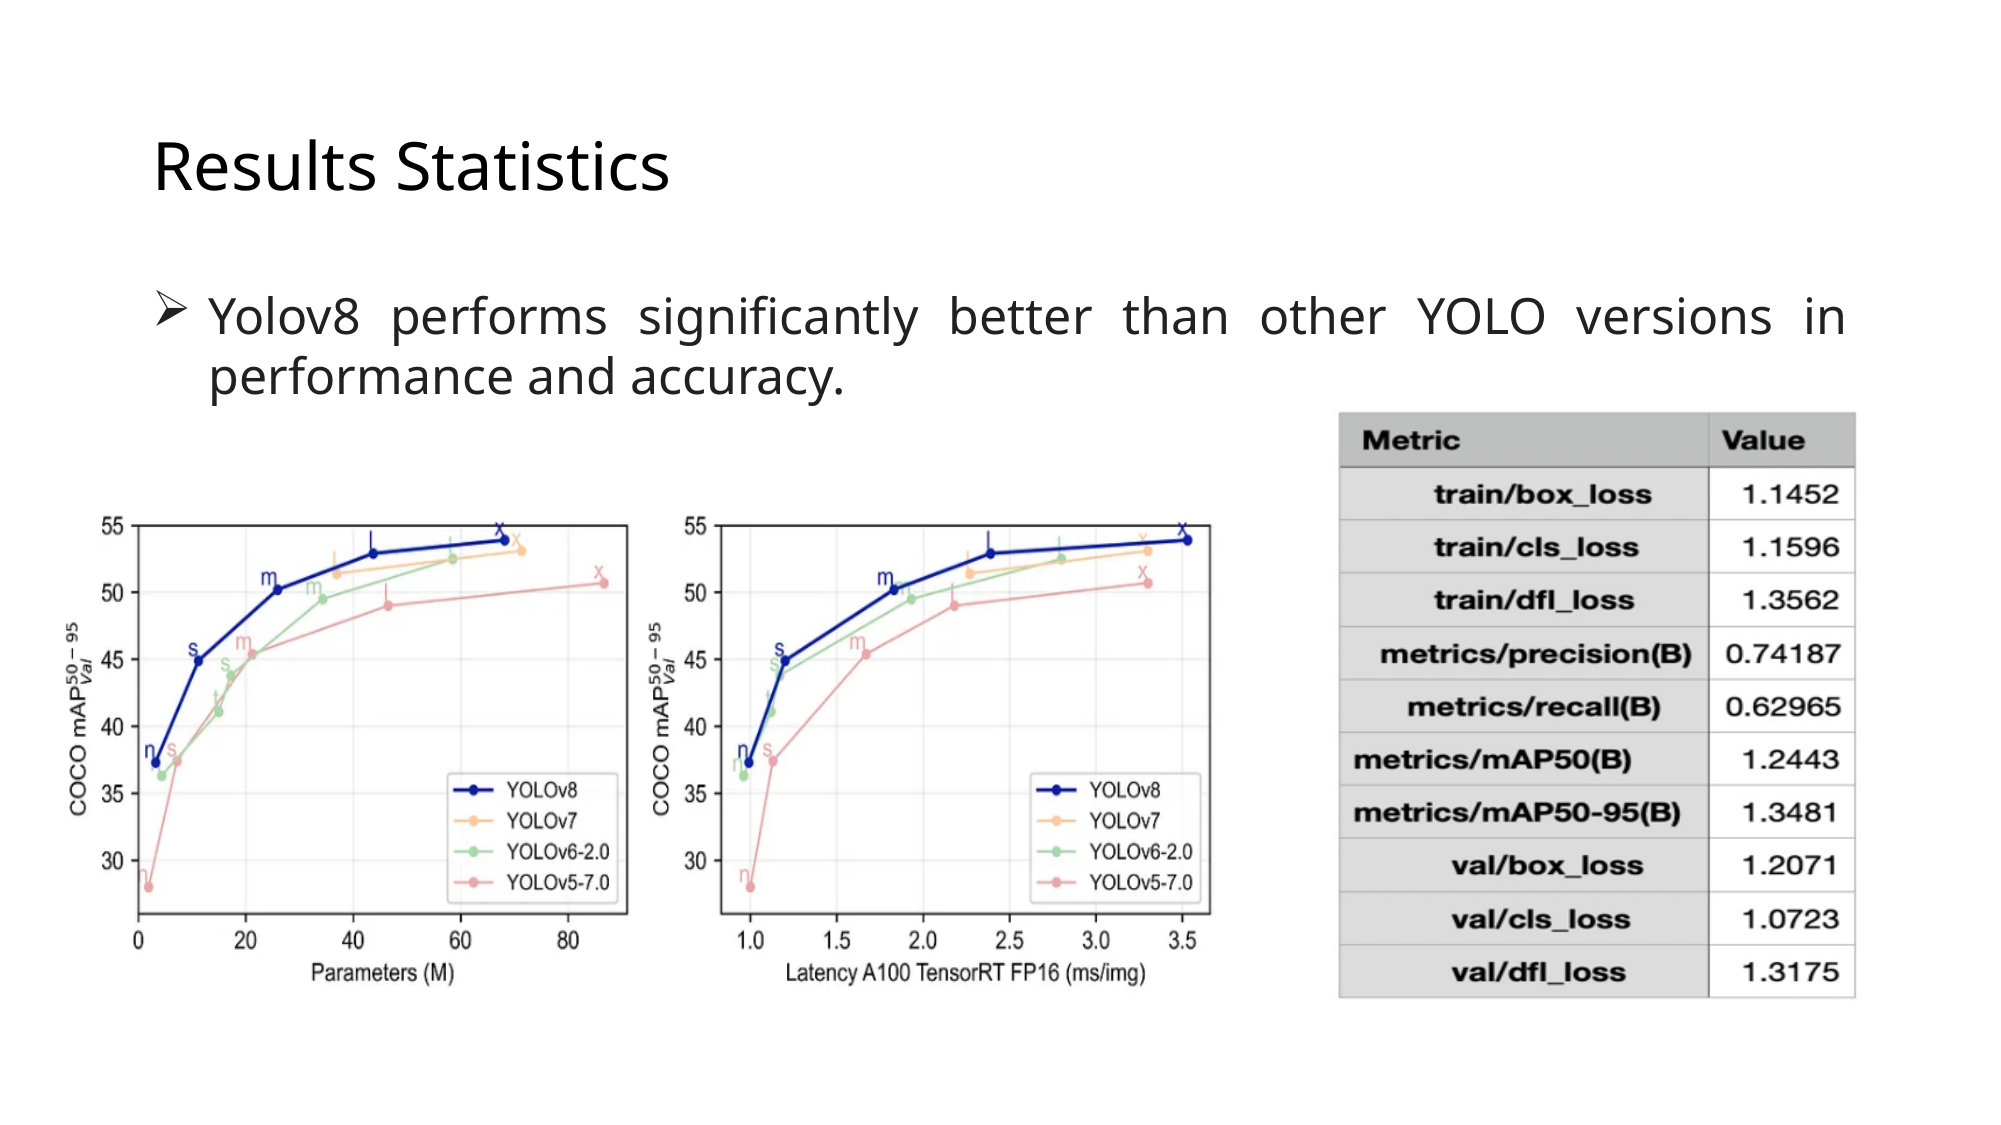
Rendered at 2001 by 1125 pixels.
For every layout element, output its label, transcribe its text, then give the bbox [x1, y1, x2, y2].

title Results Statistics [137, 59, 1863, 277]
picture [37, 478, 1231, 996]
picture [1317, 397, 1863, 1013]
text_box Yolov8 performs significantly better than other YOLO versions in performance and accuracy. [137, 277, 1863, 532]
